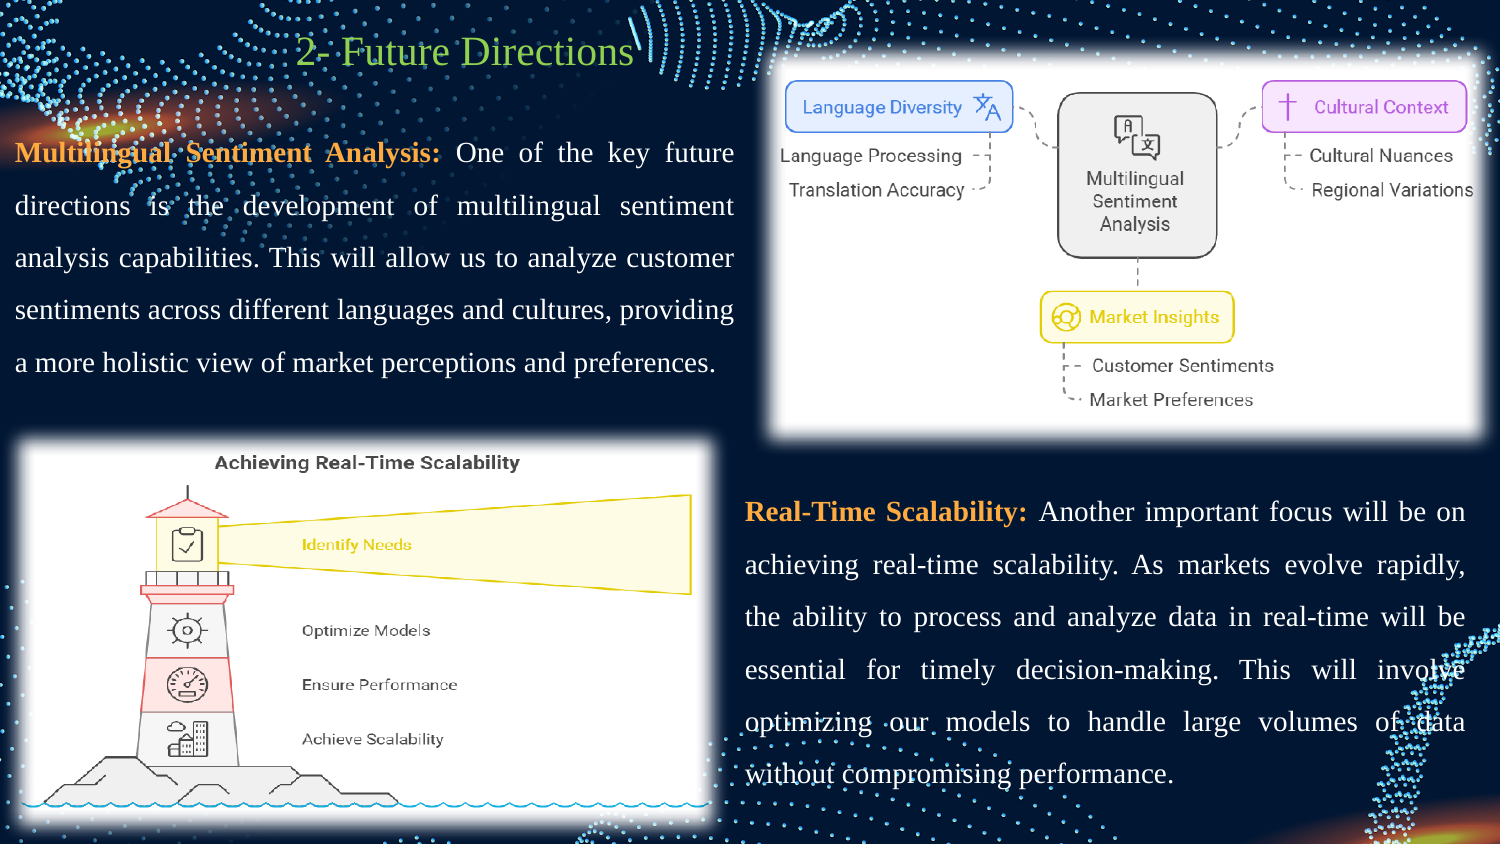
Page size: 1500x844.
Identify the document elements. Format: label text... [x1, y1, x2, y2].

text_box Real-Time Scalability: Another important focus will be on achieving real-time scalability. As markets evolve rapidly, the ability to process and analyze data in real-time will be essential for timely decision-making. This will involve optimizing our models to handle large volumes of data without compromising performance. [734, 467, 1482, 798]
text_box Multilingual Sentiment Analysis: One of the key future directions is the development of multilingual sentiment analysis capabilities. This will allow us to analyze customer sentiments across different languages and cultures, providing a more holistic view of market perceptions and preferences. [0, 108, 744, 386]
text_box 2- Future Directions [84, 16, 835, 81]
picture [0, 0, 1500, 844]
